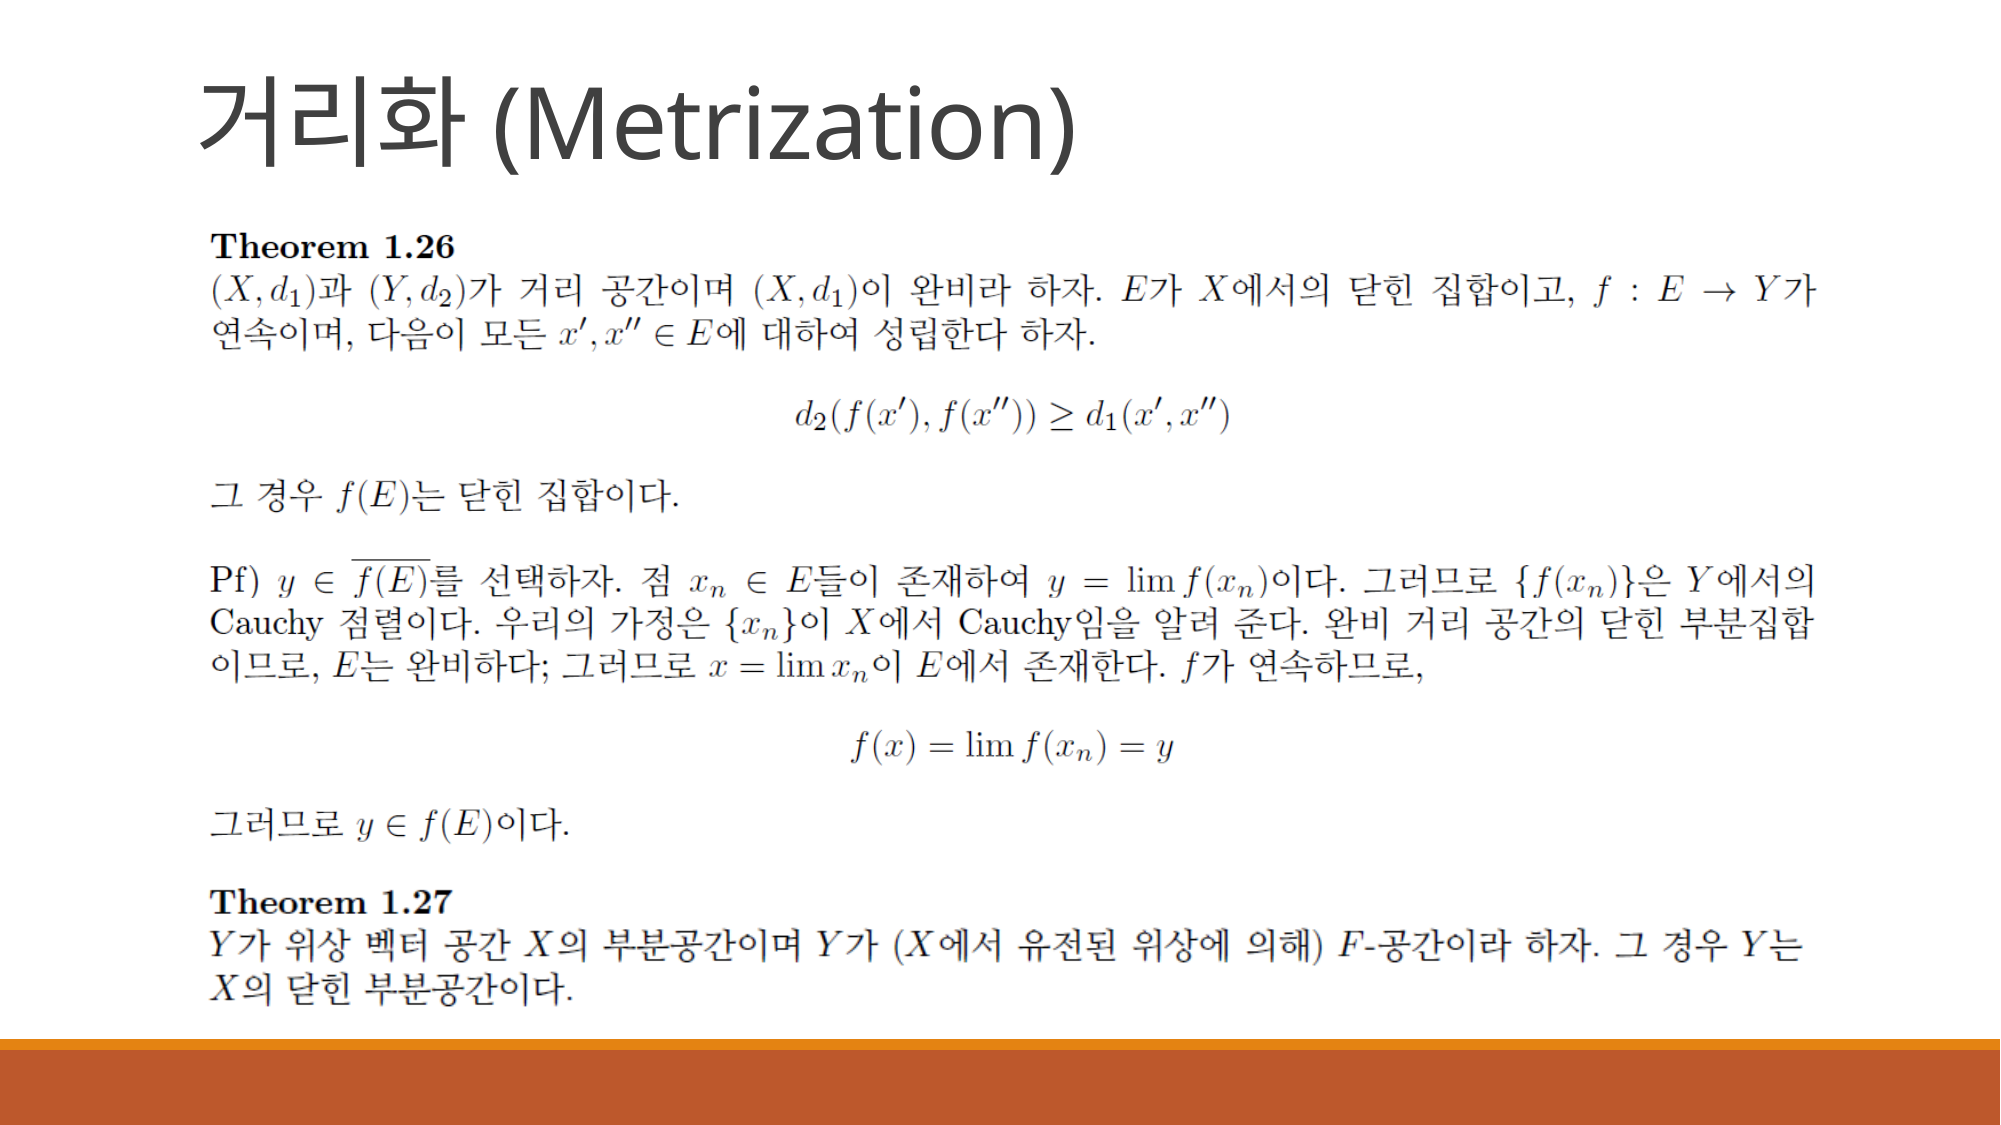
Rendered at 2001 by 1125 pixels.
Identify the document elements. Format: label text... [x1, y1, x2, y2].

picture [175, 859, 1831, 1037]
picture [179, 212, 1851, 850]
title 거리화(Metrization) [180, 47, 1830, 188]
